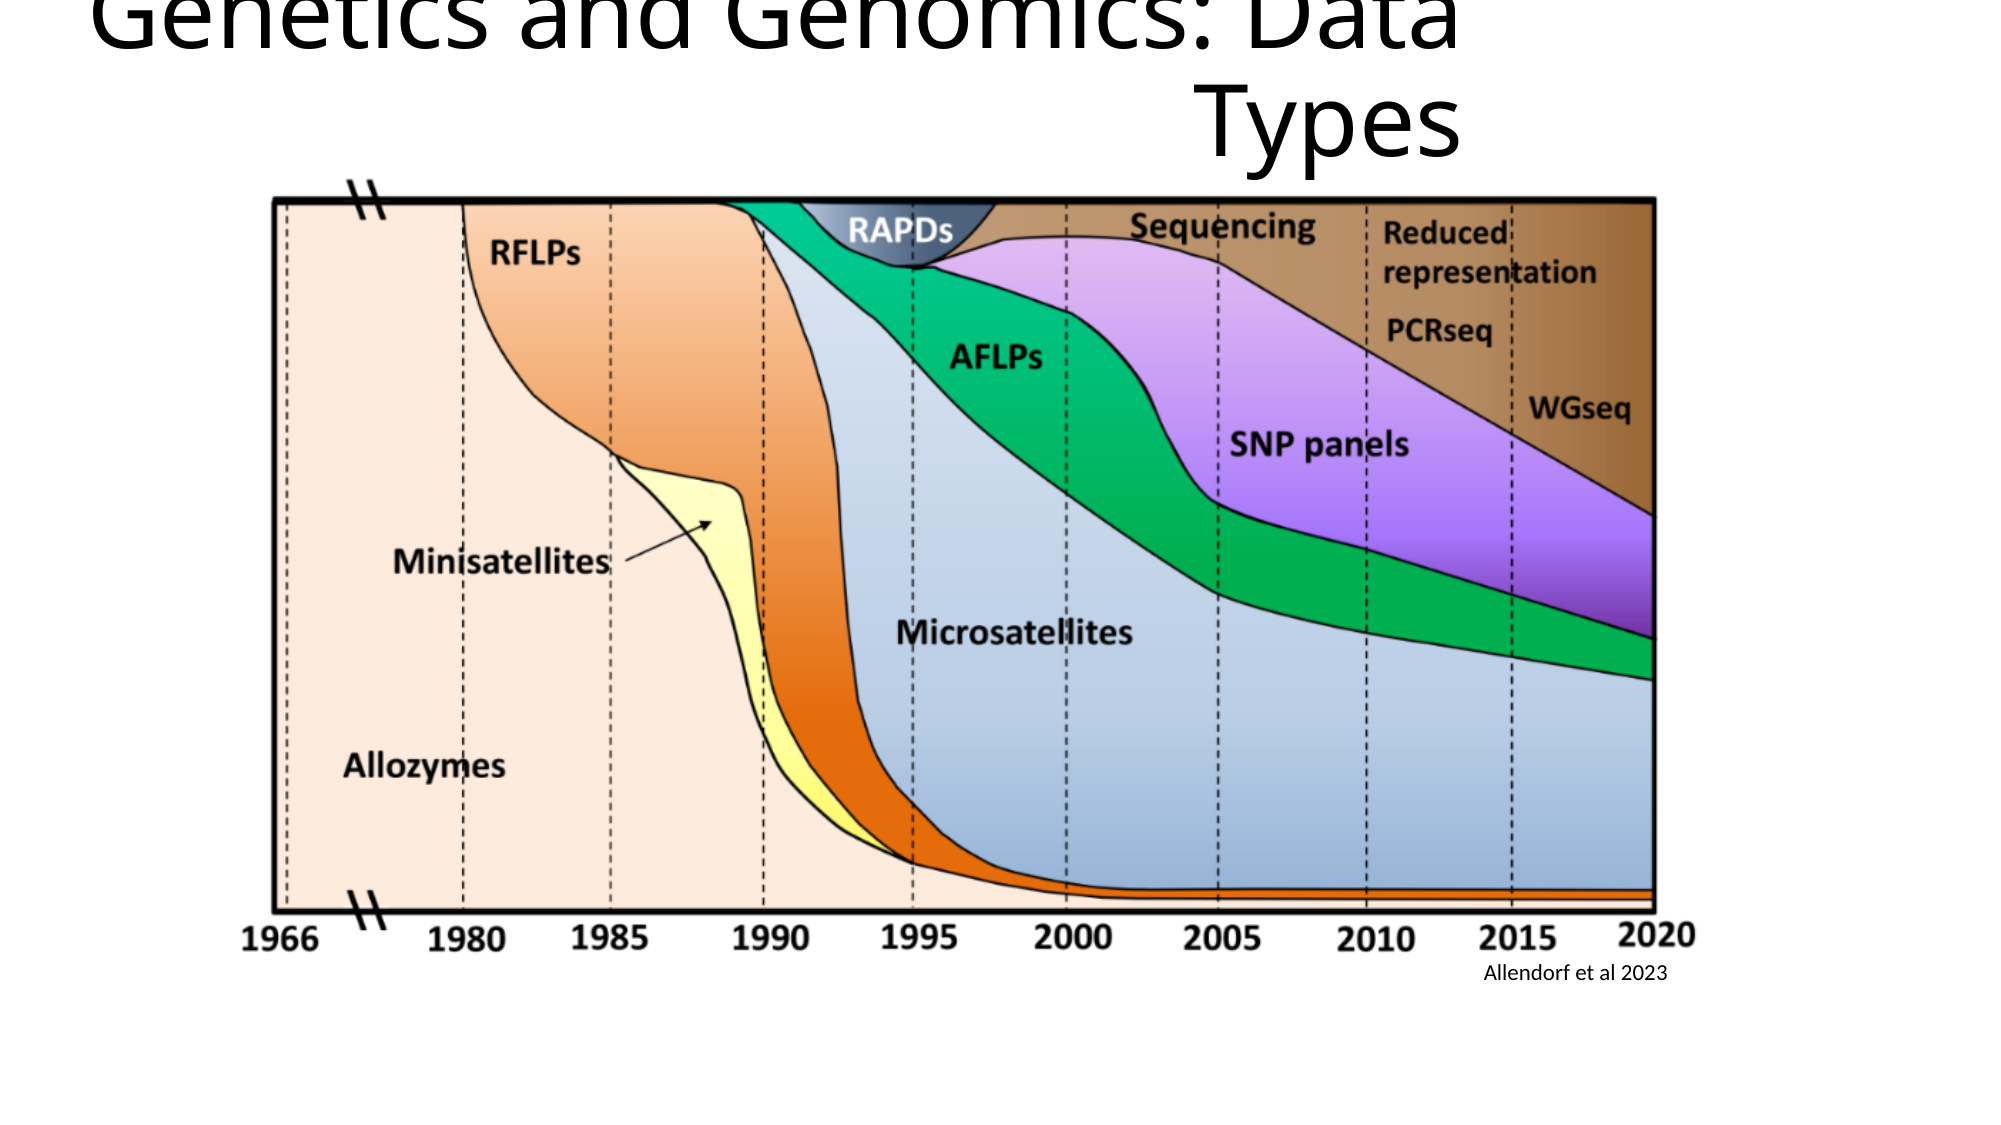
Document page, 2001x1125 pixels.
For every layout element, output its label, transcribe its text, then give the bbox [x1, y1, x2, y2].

text_box Genetics and Genomics: Data Types [0, 11, 1480, 129]
text_box Allendorf et al 2023 [1437, 966, 1715, 993]
picture [230, 175, 1715, 966]
